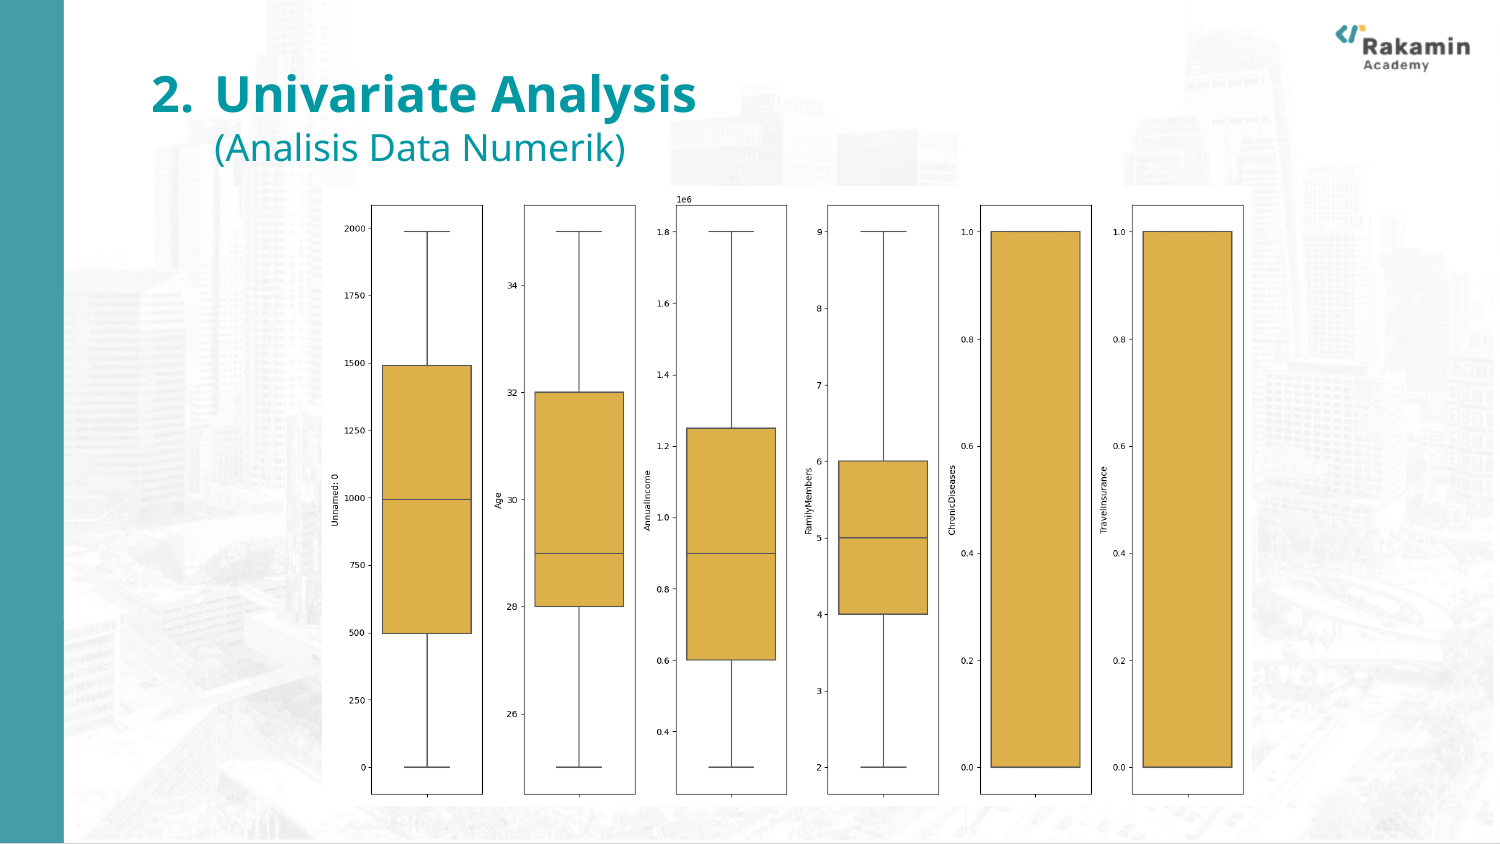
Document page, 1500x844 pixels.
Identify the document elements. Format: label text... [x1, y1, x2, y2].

text_box Univariate Analysis (Analisis Data Numerik) [128, 55, 1033, 175]
picture [0, 0, 1500, 844]
